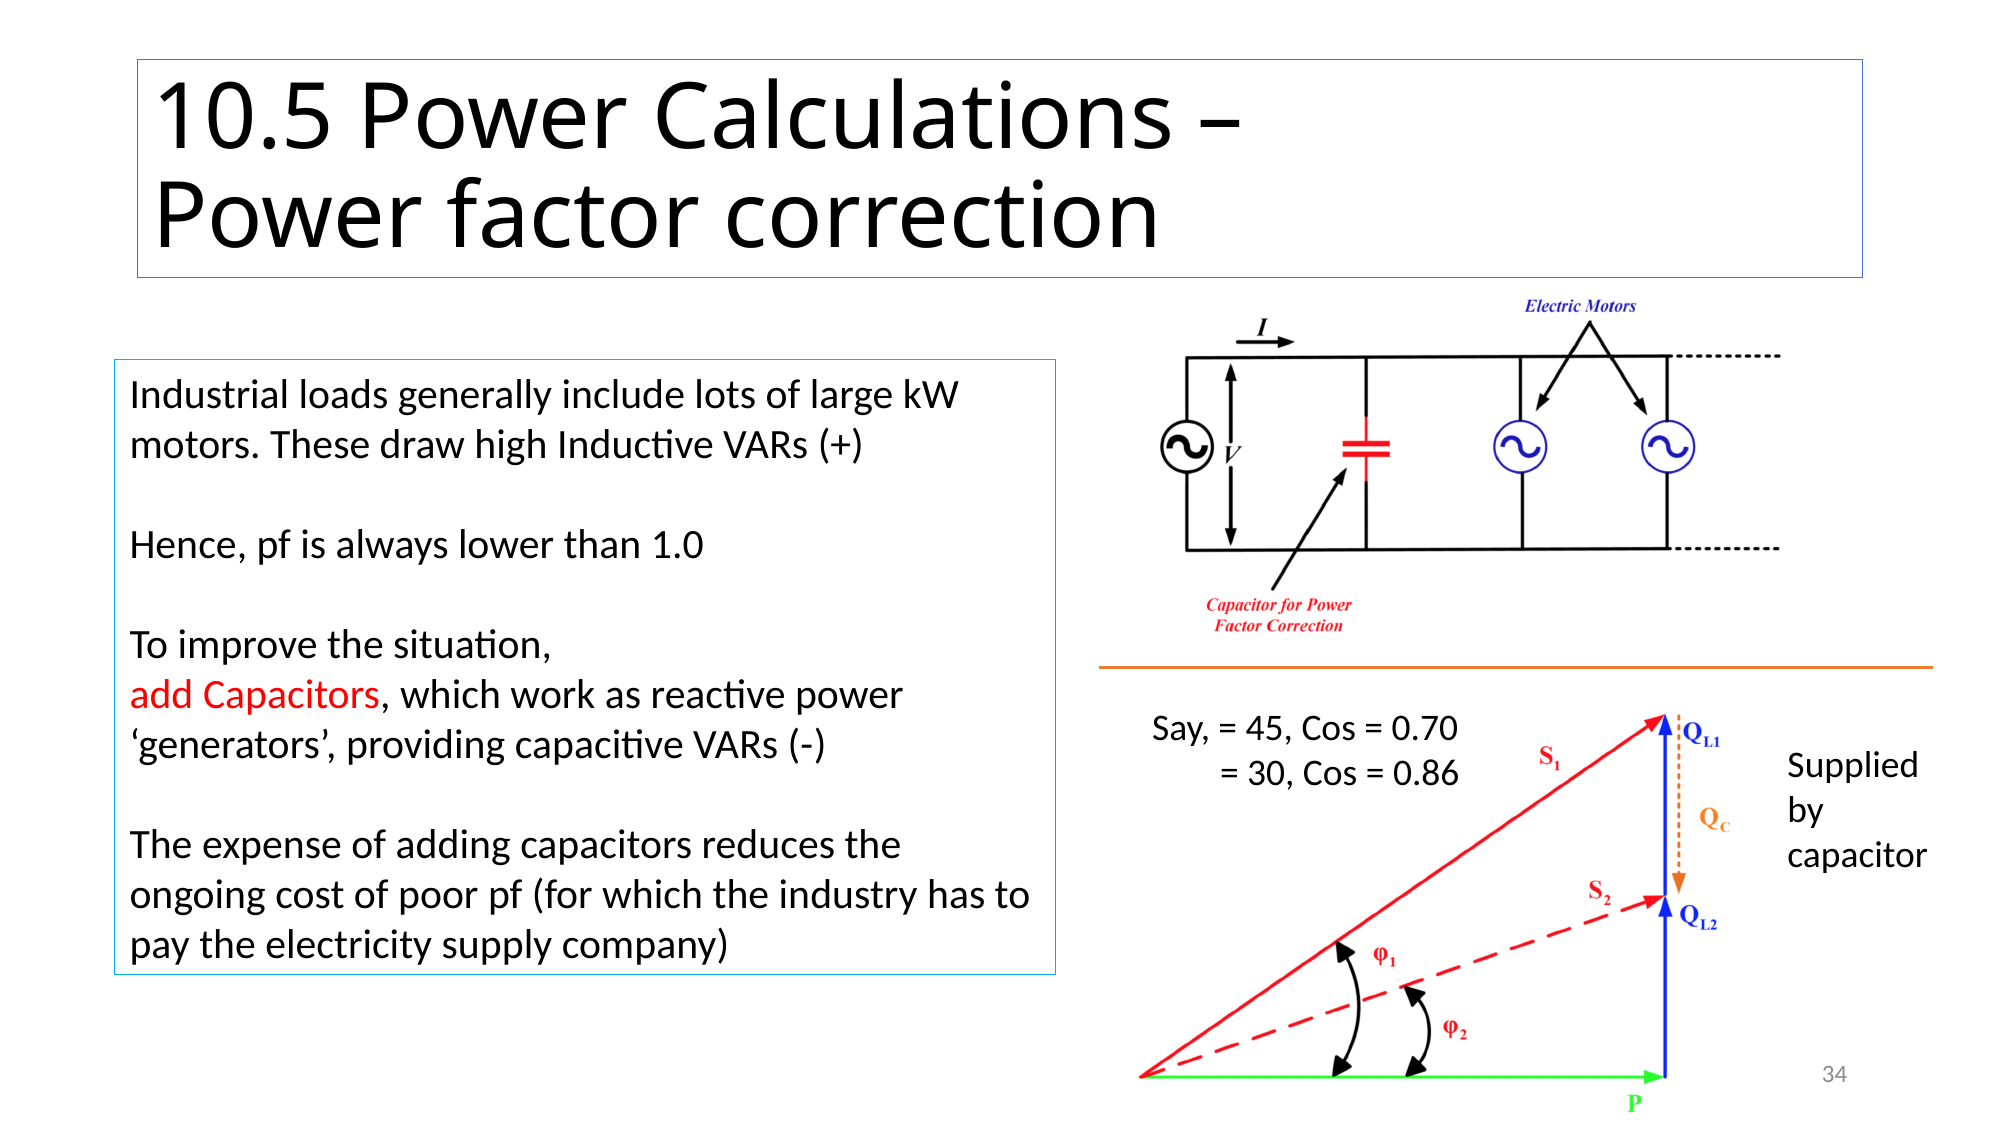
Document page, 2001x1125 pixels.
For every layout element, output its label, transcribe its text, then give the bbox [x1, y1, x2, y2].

picture [1117, 278, 1802, 667]
picture [1113, 703, 1741, 1125]
title 10.5 Power Calculations – Power factor correction [137, 59, 1863, 278]
slide_number 34 [1741, 1042, 1863, 1103]
